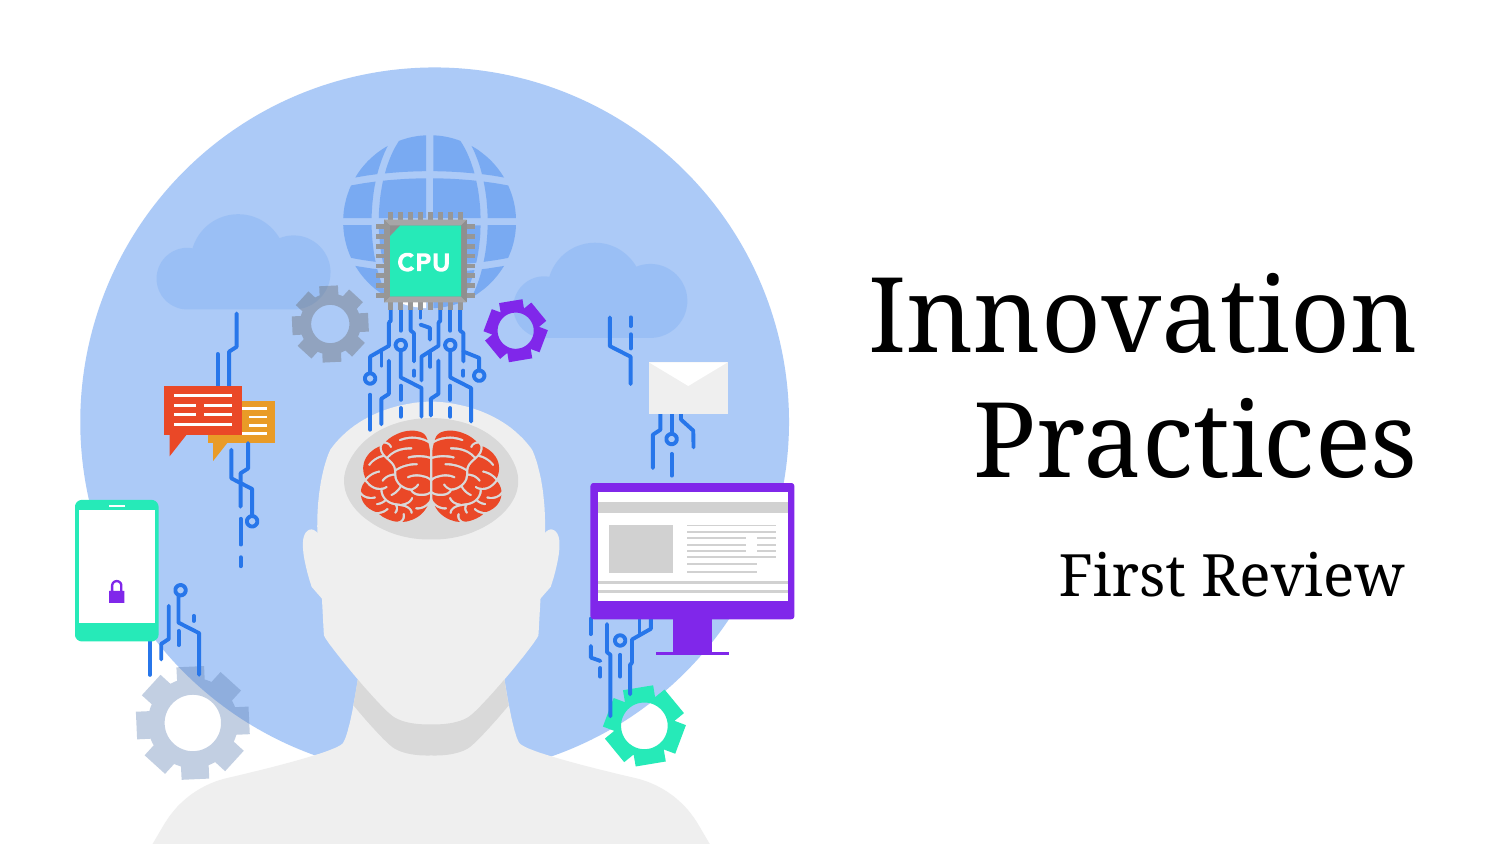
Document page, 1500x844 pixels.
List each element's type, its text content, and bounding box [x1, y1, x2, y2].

subtitle First Review [996, 522, 1420, 612]
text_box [74, 67, 795, 844]
title Innovation Practices [837, 233, 1433, 501]
